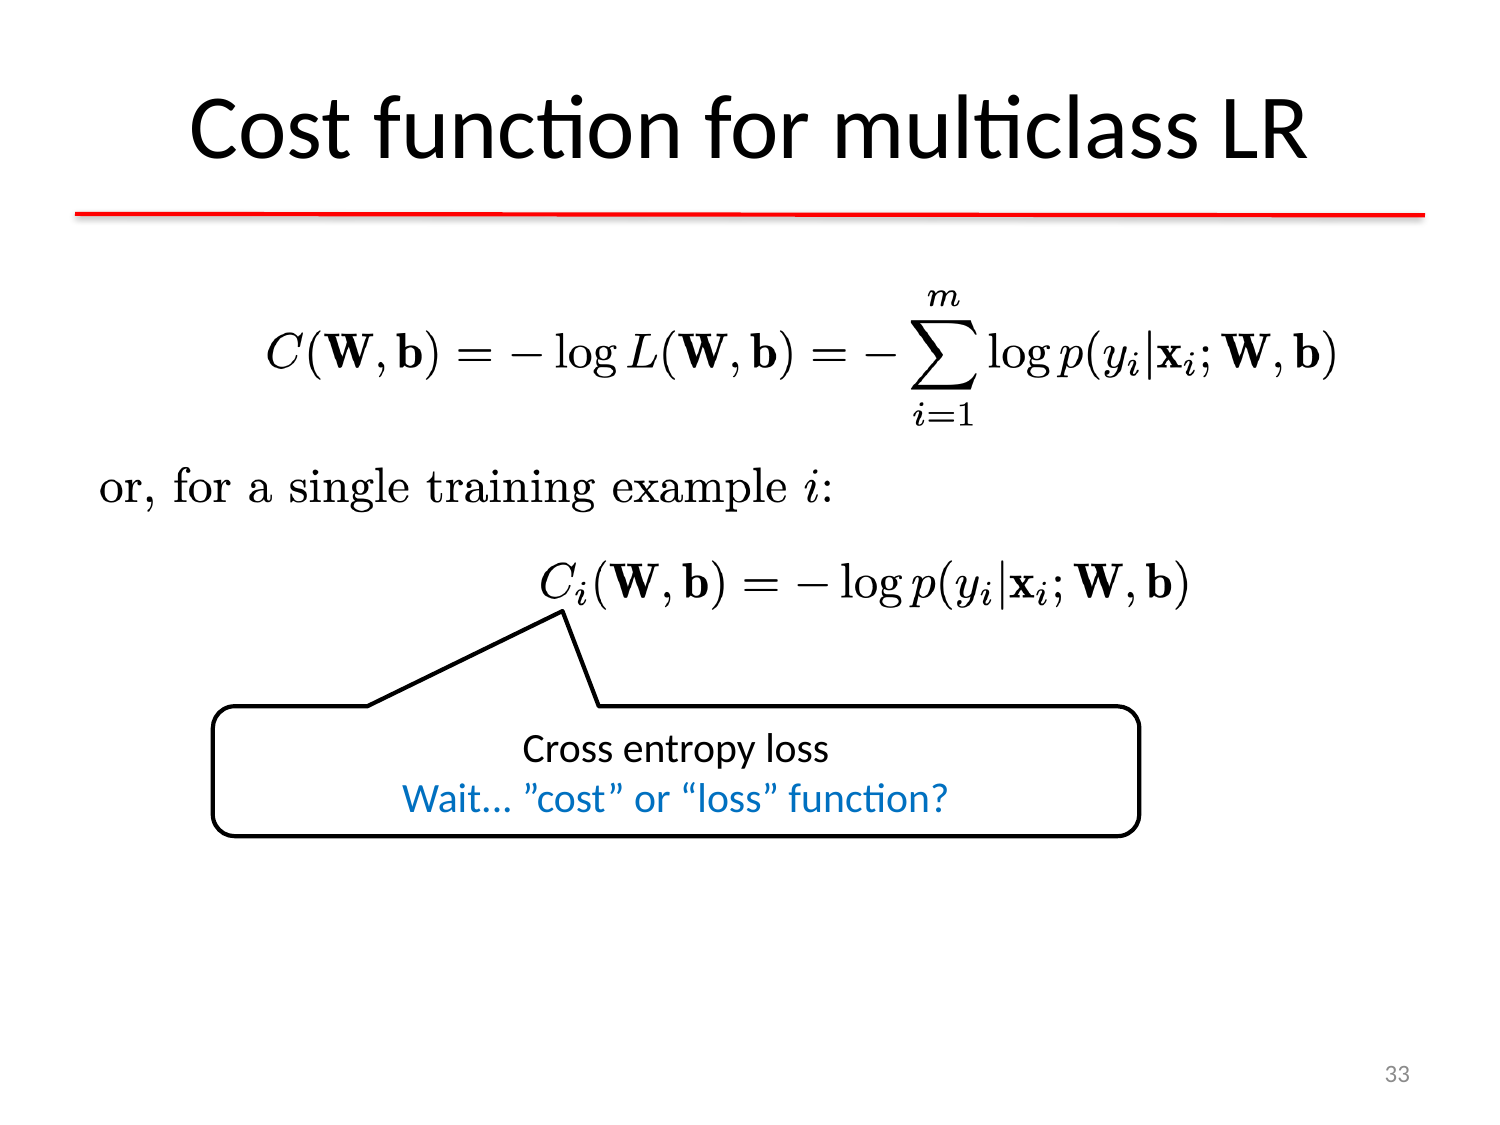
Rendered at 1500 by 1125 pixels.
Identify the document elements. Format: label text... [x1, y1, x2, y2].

slide_number 33 [1074, 1042, 1425, 1103]
picture [93, 286, 1349, 628]
title Cost function for multiclass LR [75, 45, 1425, 198]
text_box Cross entropy loss Wait... ”cost” or “loss” function? [210, 636, 1142, 839]
